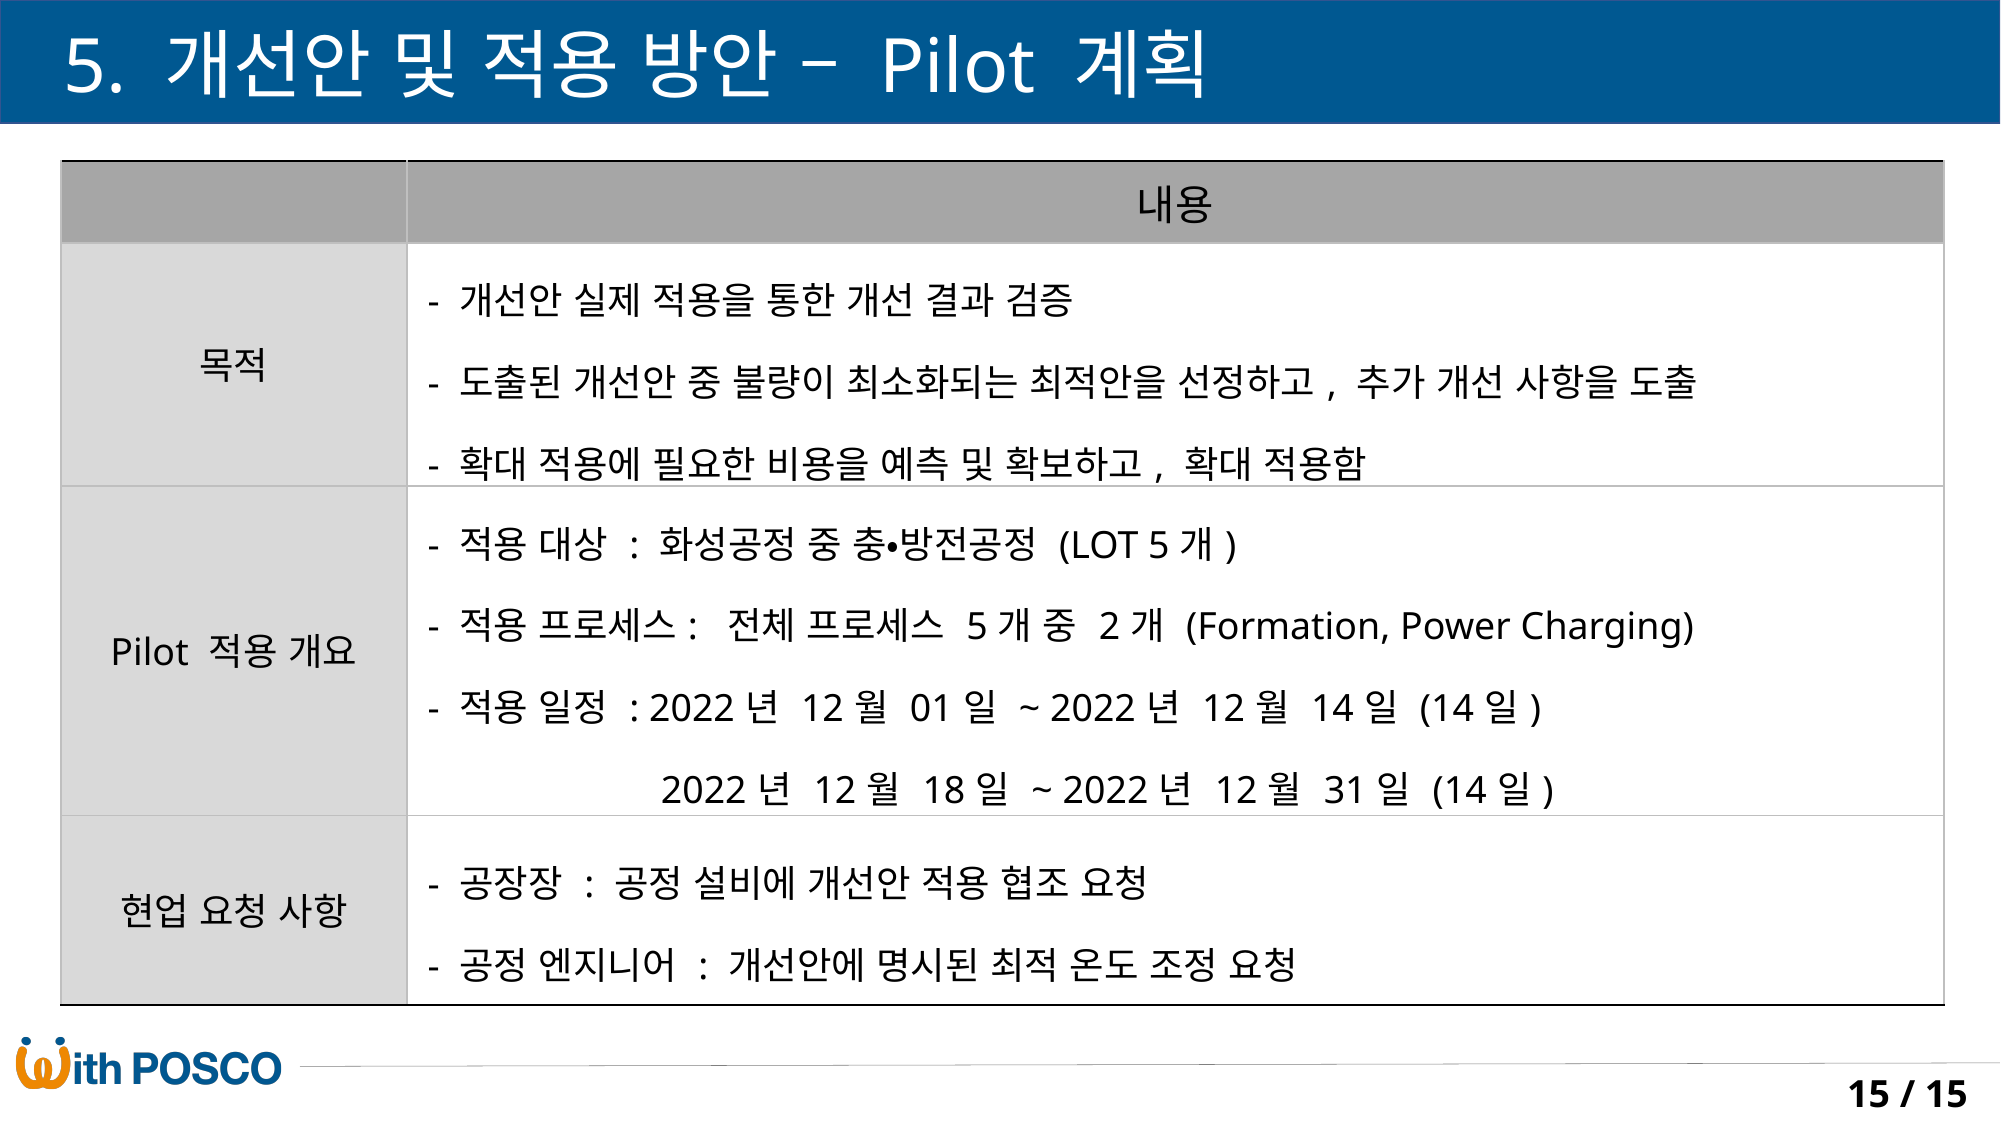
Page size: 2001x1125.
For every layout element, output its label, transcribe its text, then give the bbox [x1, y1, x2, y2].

table_cell - 적용 대상 : 화성공정 중 충•방전공정 (LOT 5개) - 적용 프로세스: 전체 프로세스 5개 중 2개 (Formation, Power Charging) - 적용 일정 : 2022년 12월 01일 ~ 2022년 12월 14일 (14일) 2022년 12월 18일 ~ 2022년 12월 31일 (14일) [408, 487, 1943, 815]
text_box 5. 개선안 및 적용 방안 – Pilot 계획 [49, 10, 1821, 116]
table_header 내용 [408, 162, 1943, 242]
table_cell 목적 [62, 244, 406, 485]
table_header [62, 162, 406, 242]
table_cell Pilot 적용 개요 [62, 487, 406, 815]
table_cell 현업 요청 사항 [62, 816, 406, 1004]
picture [14, 1035, 283, 1091]
table_cell - 공장장 : 공정 설비에 개선안 적용 협조 요청 - 공정 엔지니어 : 개선안에 명시된 최적 온도 조정 요청 [408, 816, 1943, 1004]
table_cell - 개선안 실제 적용을 통한 개선 결과 검증 - 도출된 개선안 중 불량이 최소화되는 최적안을 선정하고, 추가 개선 사항을 도출 - 확대 적용에 필요한 비용을 예측 및 확보하고, 확대 적용함 [408, 244, 1943, 485]
